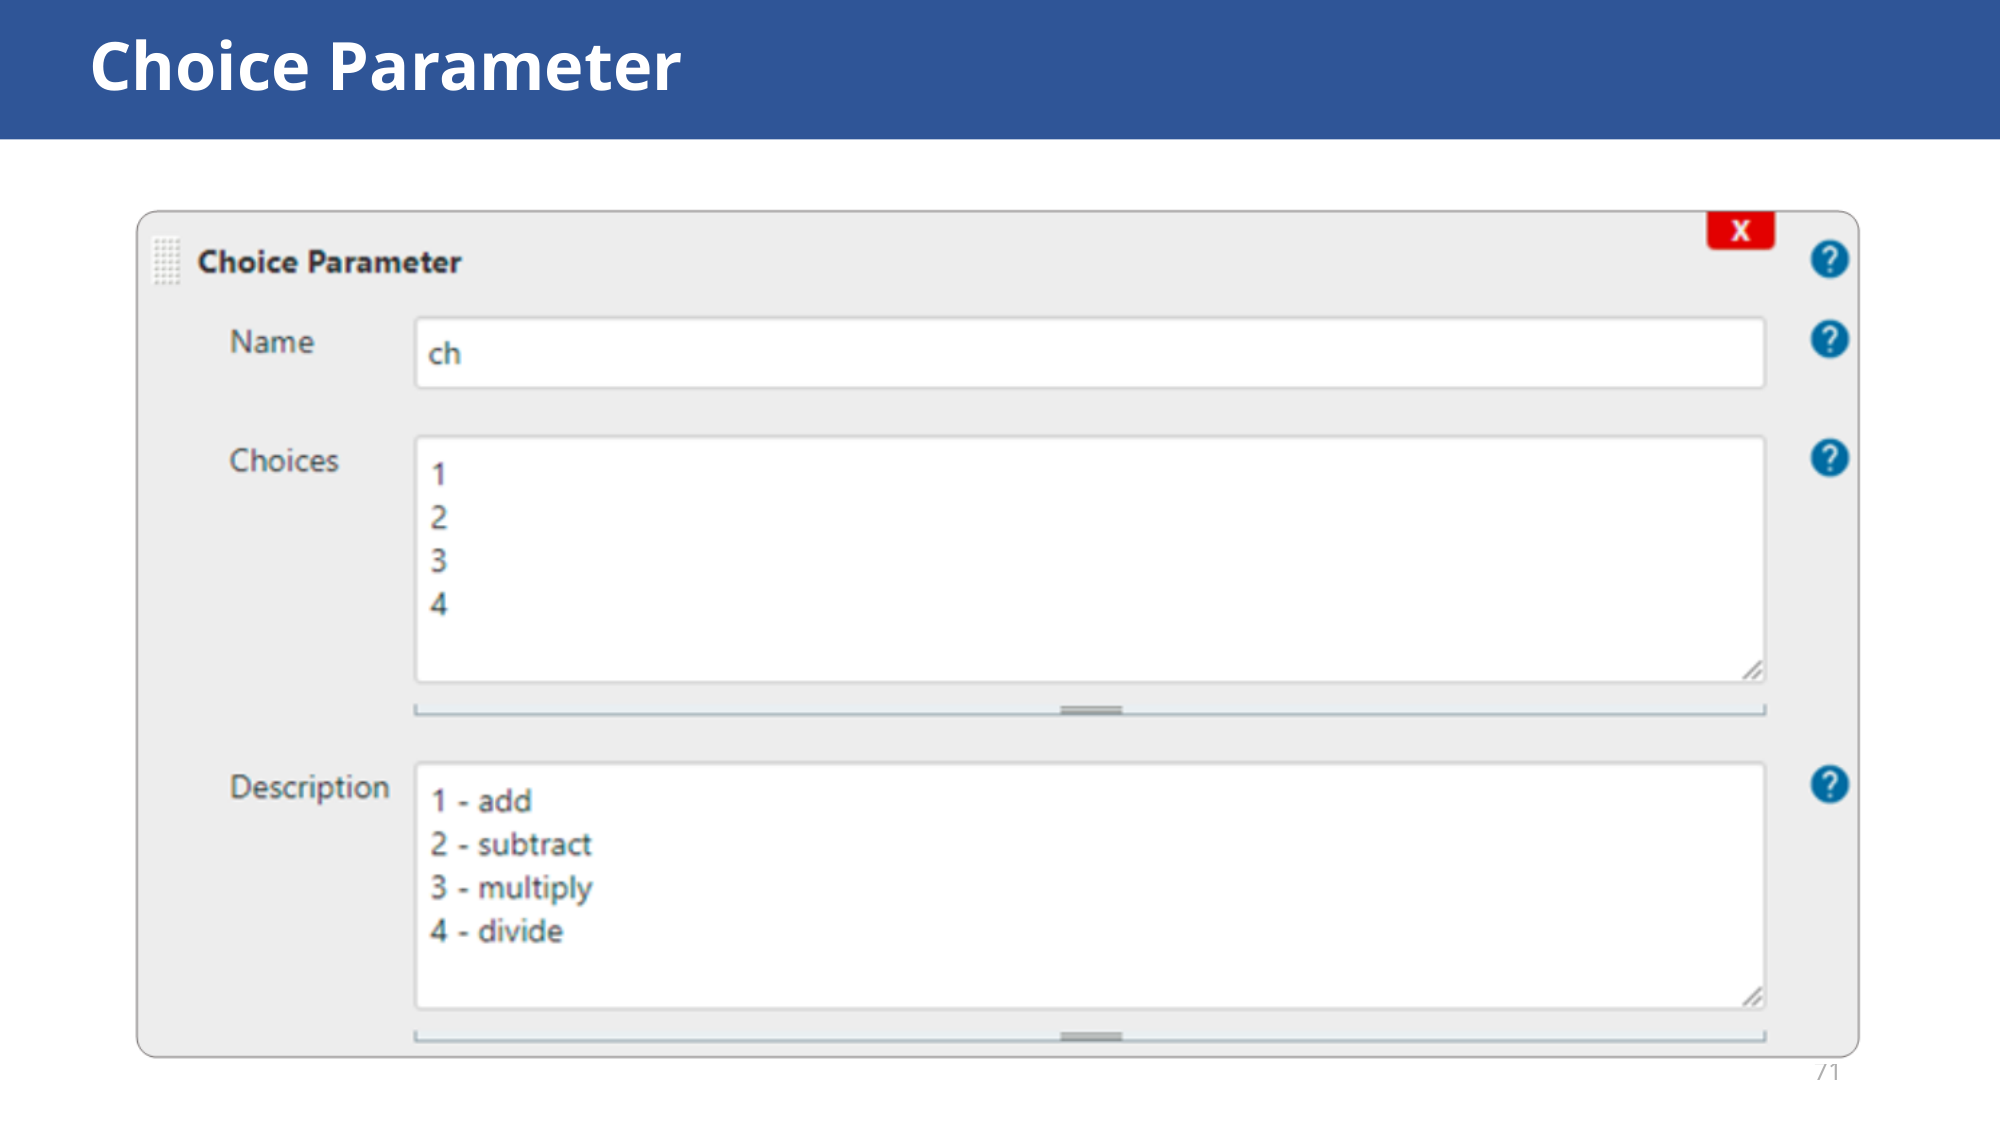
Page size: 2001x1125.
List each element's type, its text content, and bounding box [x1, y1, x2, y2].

title Choice Parameter [69, 26, 887, 111]
picture [125, 198, 1875, 1064]
slide_number 71 [1412, 1064, 1863, 1103]
